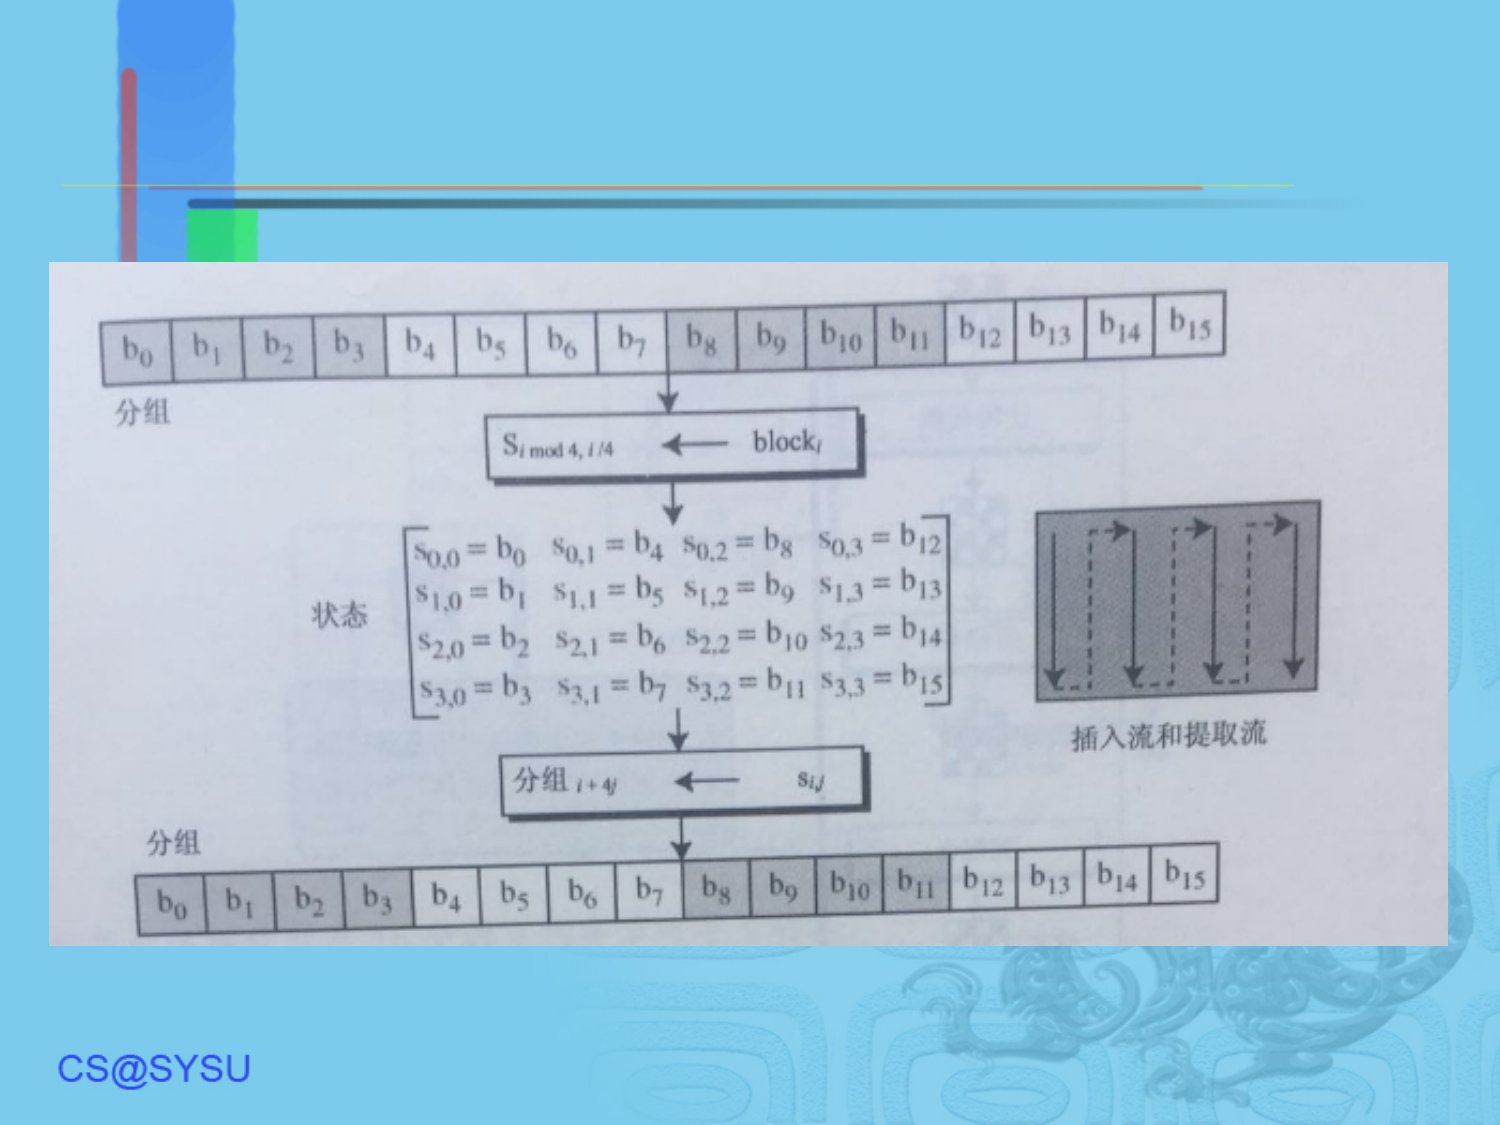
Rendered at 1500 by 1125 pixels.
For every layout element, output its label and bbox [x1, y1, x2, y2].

picture [0, 0, 1500, 1125]
slide_number [49, 1024, 426, 1103]
